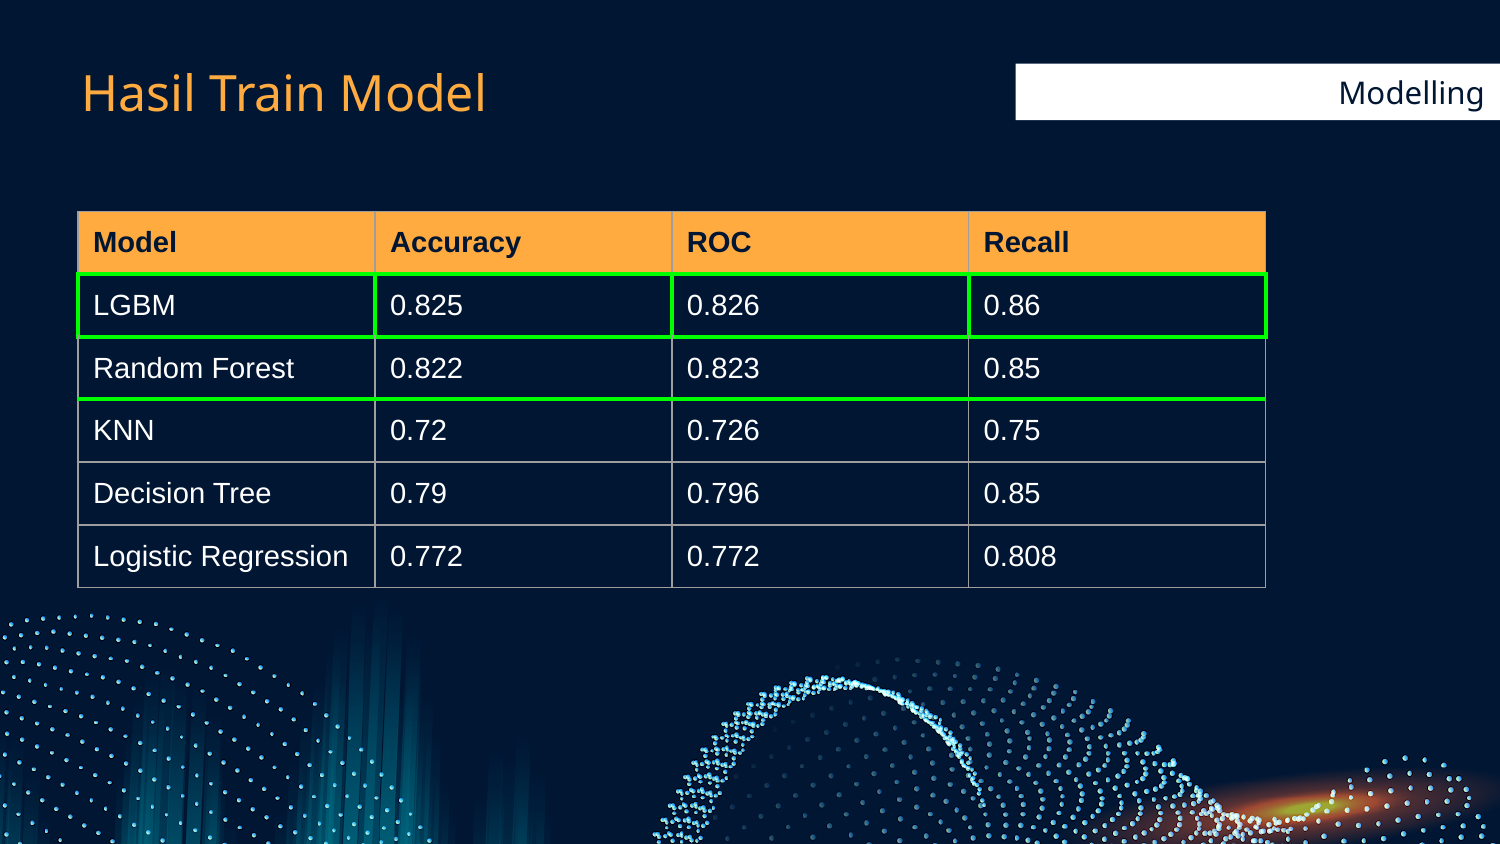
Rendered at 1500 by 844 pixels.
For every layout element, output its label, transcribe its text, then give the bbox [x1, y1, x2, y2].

table_cell 0.825 [377, 276, 670, 335]
table_cell 0.86 [971, 276, 1264, 335]
table_cell 0.72 [376, 401, 671, 461]
table_cell 0.808 [969, 526, 1265, 587]
table_cell 0.75 [969, 401, 1265, 461]
table_cell 0.85 [969, 463, 1265, 524]
table_cell 0.822 [376, 339, 671, 397]
picture [161, 805, 167, 816]
table_header ROC [673, 212, 968, 272]
table_cell Decision Tree [79, 463, 374, 524]
table_cell 0.796 [673, 463, 968, 524]
table_header Model [79, 212, 374, 272]
table_cell Logistic Regression [79, 526, 374, 587]
table_cell 0.726 [673, 401, 968, 461]
picture [378, 736, 383, 744]
title Modelling [1015, 63, 1500, 121]
table_cell 0.772 [673, 526, 968, 587]
table_header Recall [969, 212, 1265, 272]
table_cell 0.772 [376, 526, 671, 587]
table_cell LGBM [80, 276, 373, 335]
table_cell KNN [79, 401, 374, 461]
table_cell 0.823 [673, 339, 968, 397]
title Hasil Train Model [66, 63, 980, 121]
table_cell 0.826 [674, 276, 967, 335]
table_header Accuracy [376, 212, 671, 272]
table_cell 0.79 [376, 463, 671, 524]
table_cell Random Forest [79, 339, 374, 397]
picture [0, 0, 1500, 844]
table_cell 0.85 [969, 339, 1265, 397]
